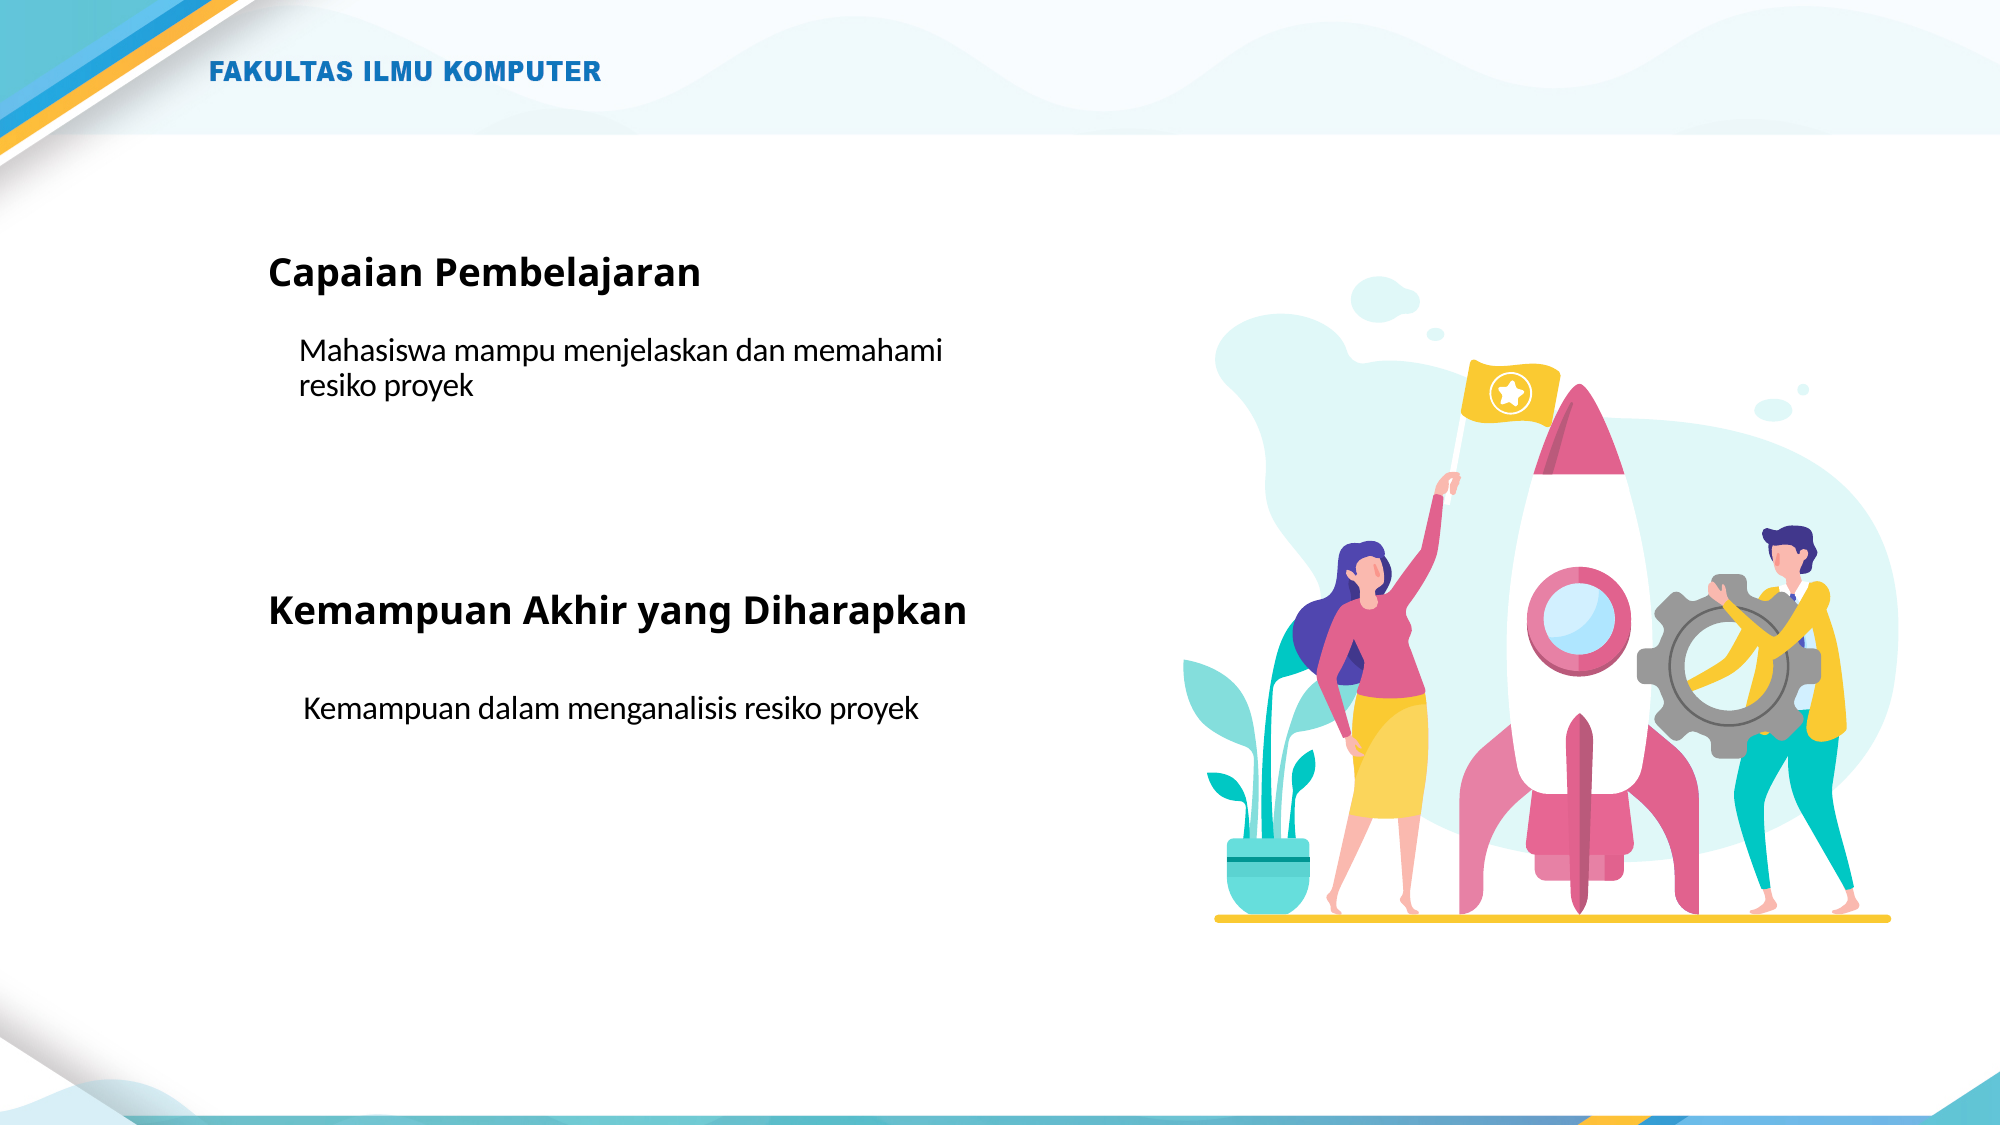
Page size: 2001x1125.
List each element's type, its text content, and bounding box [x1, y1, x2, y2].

text_box Kemampuan dalam menganalisis resiko proyek [288, 684, 1023, 917]
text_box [1179, 276, 1913, 923]
text_box Kemampuan Akhir yang Diharapkan [252, 546, 1132, 679]
text_box Mahasiswa mampu menjelaskan dan memahami resiko proyek [283, 326, 1019, 559]
title Capaian Pembelajaran [252, 208, 1132, 342]
picture [0, 0, 2000, 1125]
